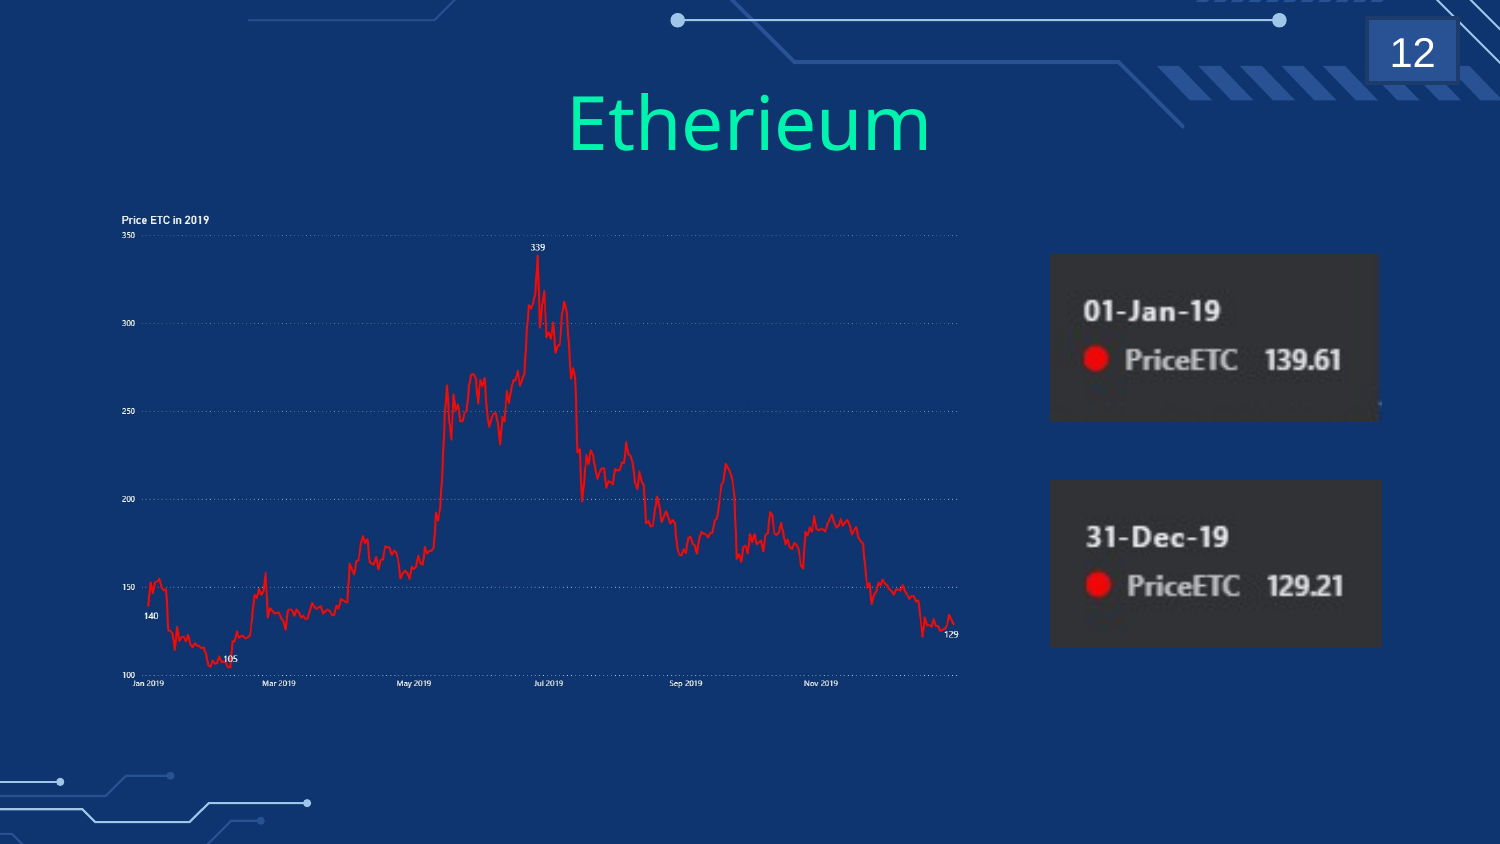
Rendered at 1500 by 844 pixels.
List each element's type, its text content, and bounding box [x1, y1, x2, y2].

picture [117, 213, 974, 695]
text_box 12 [1365, 16, 1460, 85]
picture [1050, 254, 1383, 423]
picture [1050, 480, 1383, 648]
title Etherieum [118, 75, 1382, 156]
